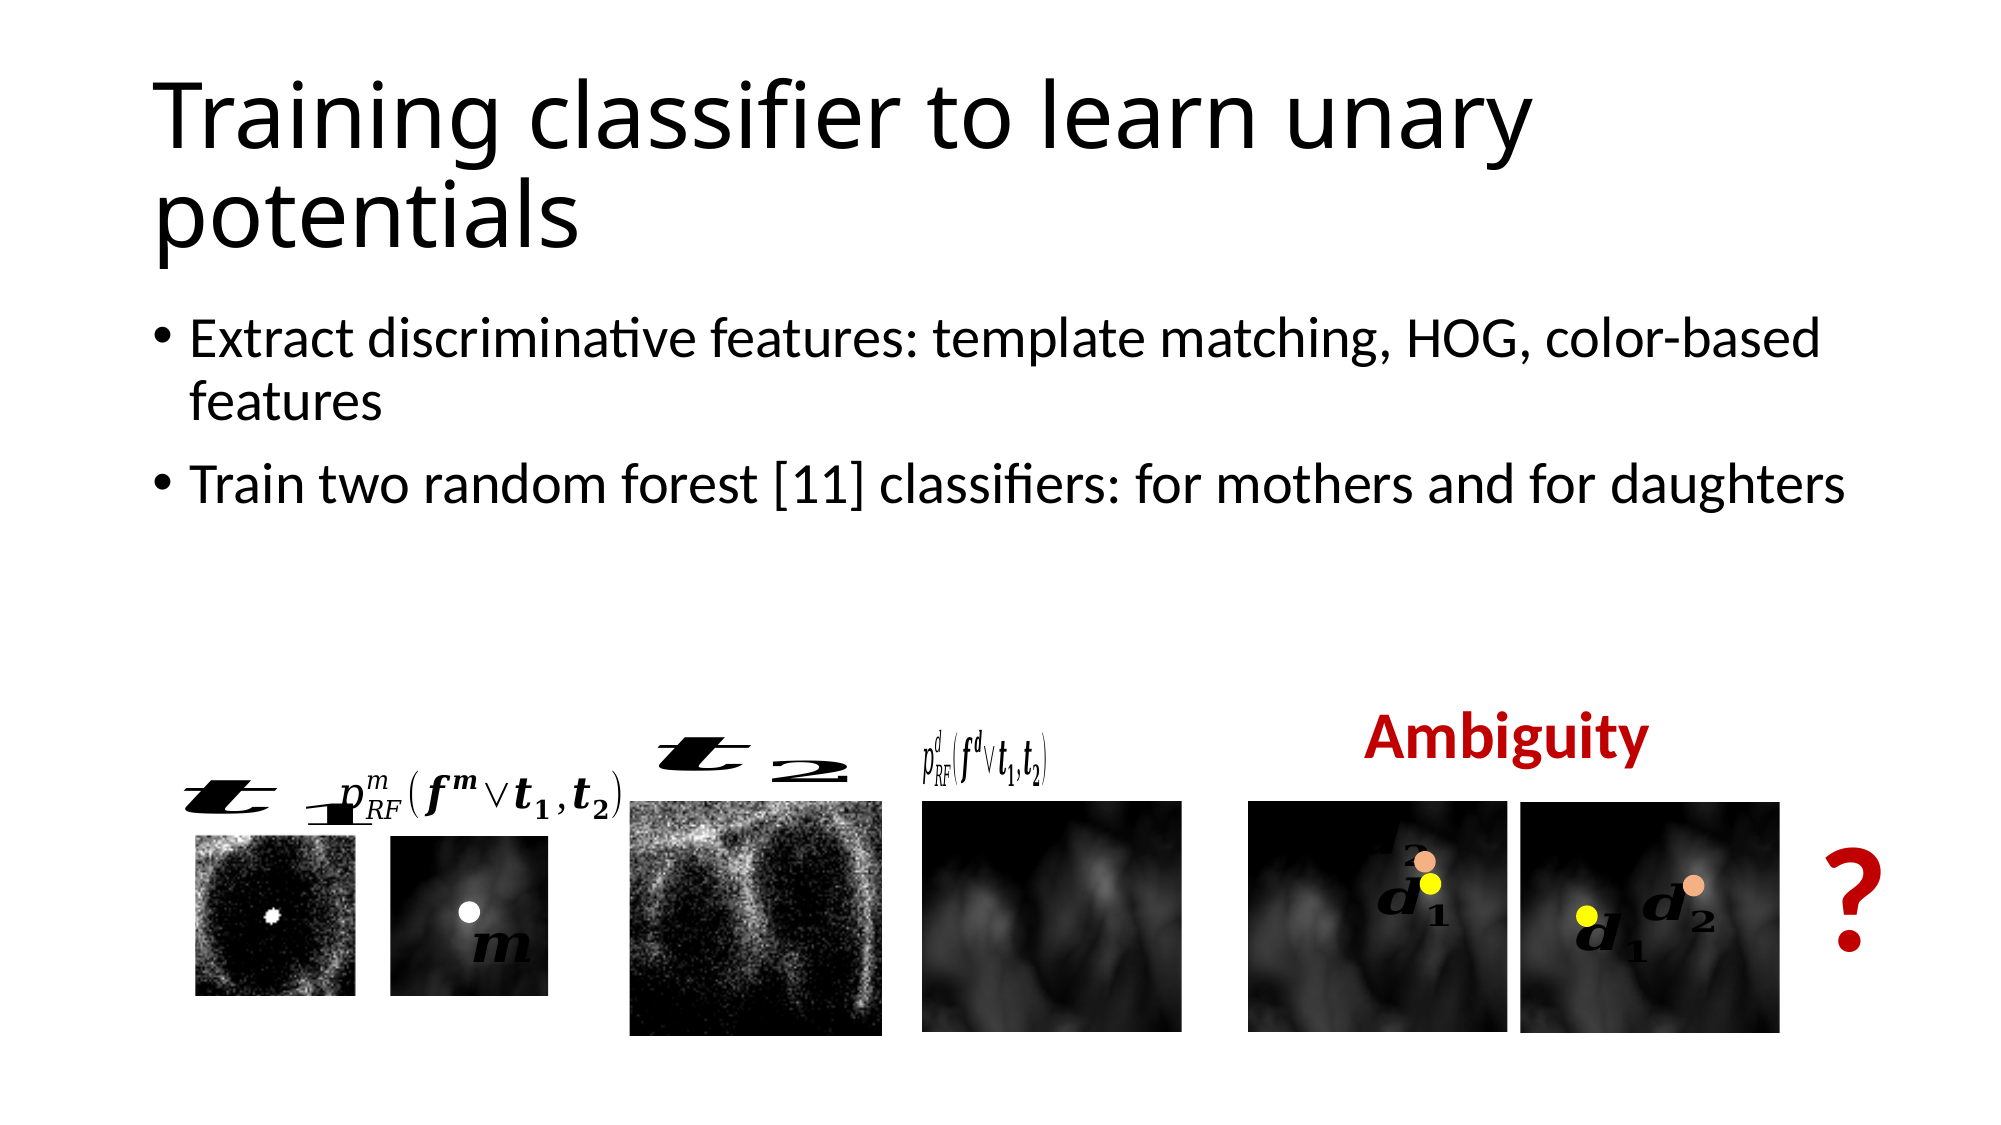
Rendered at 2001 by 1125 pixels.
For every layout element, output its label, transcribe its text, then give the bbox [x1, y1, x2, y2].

picture [195, 833, 357, 996]
picture [629, 801, 882, 1036]
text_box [458, 901, 535, 976]
title Training classifier to learn unary potentials [137, 59, 1863, 278]
list Extract discriminative features: template matching, HOG, color-based features Train two random forest [11] classifiers: for mothers and for daughters [137, 299, 1863, 1014]
picture [390, 836, 549, 996]
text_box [1248, 684, 1928, 1033]
picture [922, 801, 1182, 1032]
